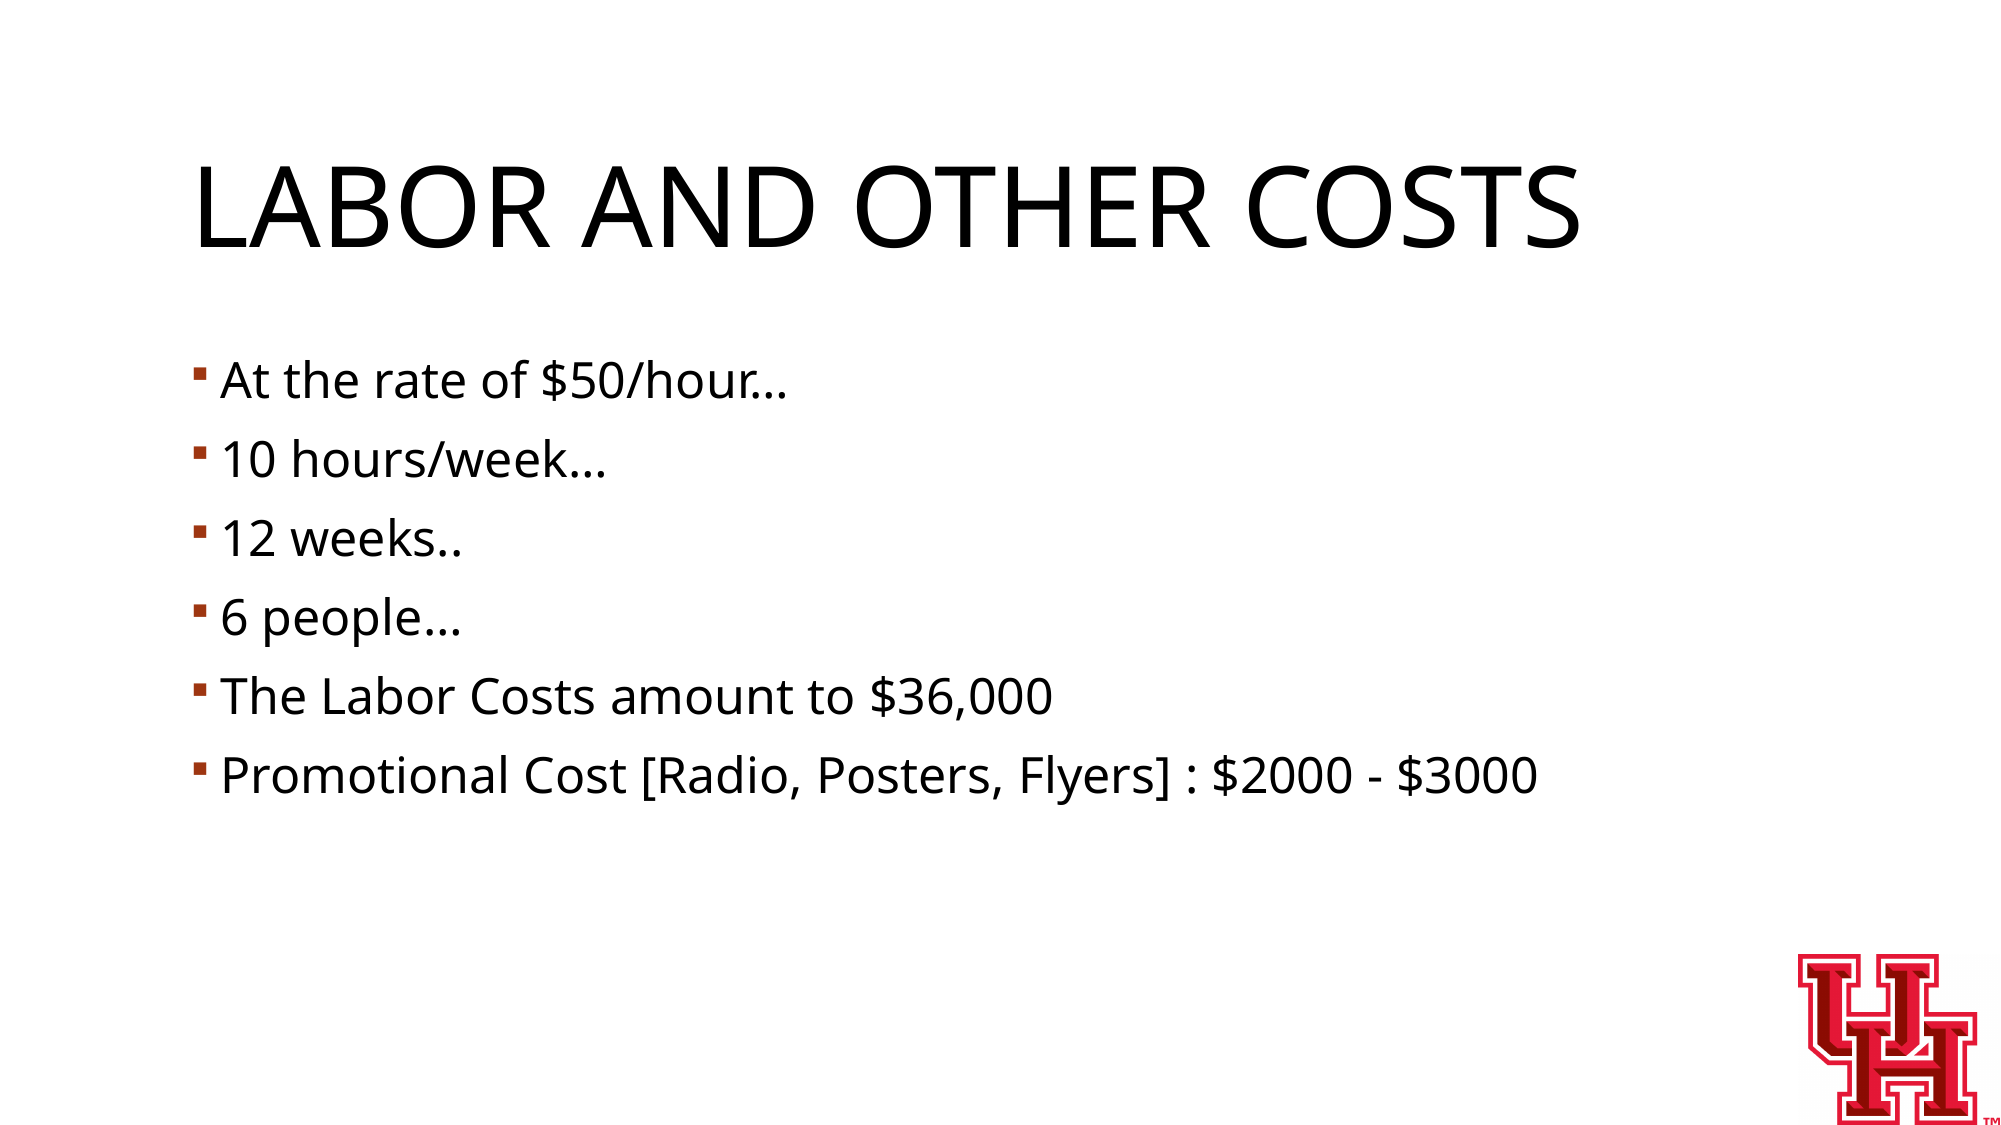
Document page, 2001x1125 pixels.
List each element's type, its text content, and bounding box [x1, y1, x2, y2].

list At the rate of $50/hour… 10 hours/week… 12 weeks.. 6 people… The Labor Costs amount to $36,000 Promotional Cost [Radio, Posters, Flyers] : $2000 - $3000 [175, 348, 1826, 1013]
picture [1798, 954, 2000, 1125]
title Labor and other costs [175, 79, 1826, 344]
